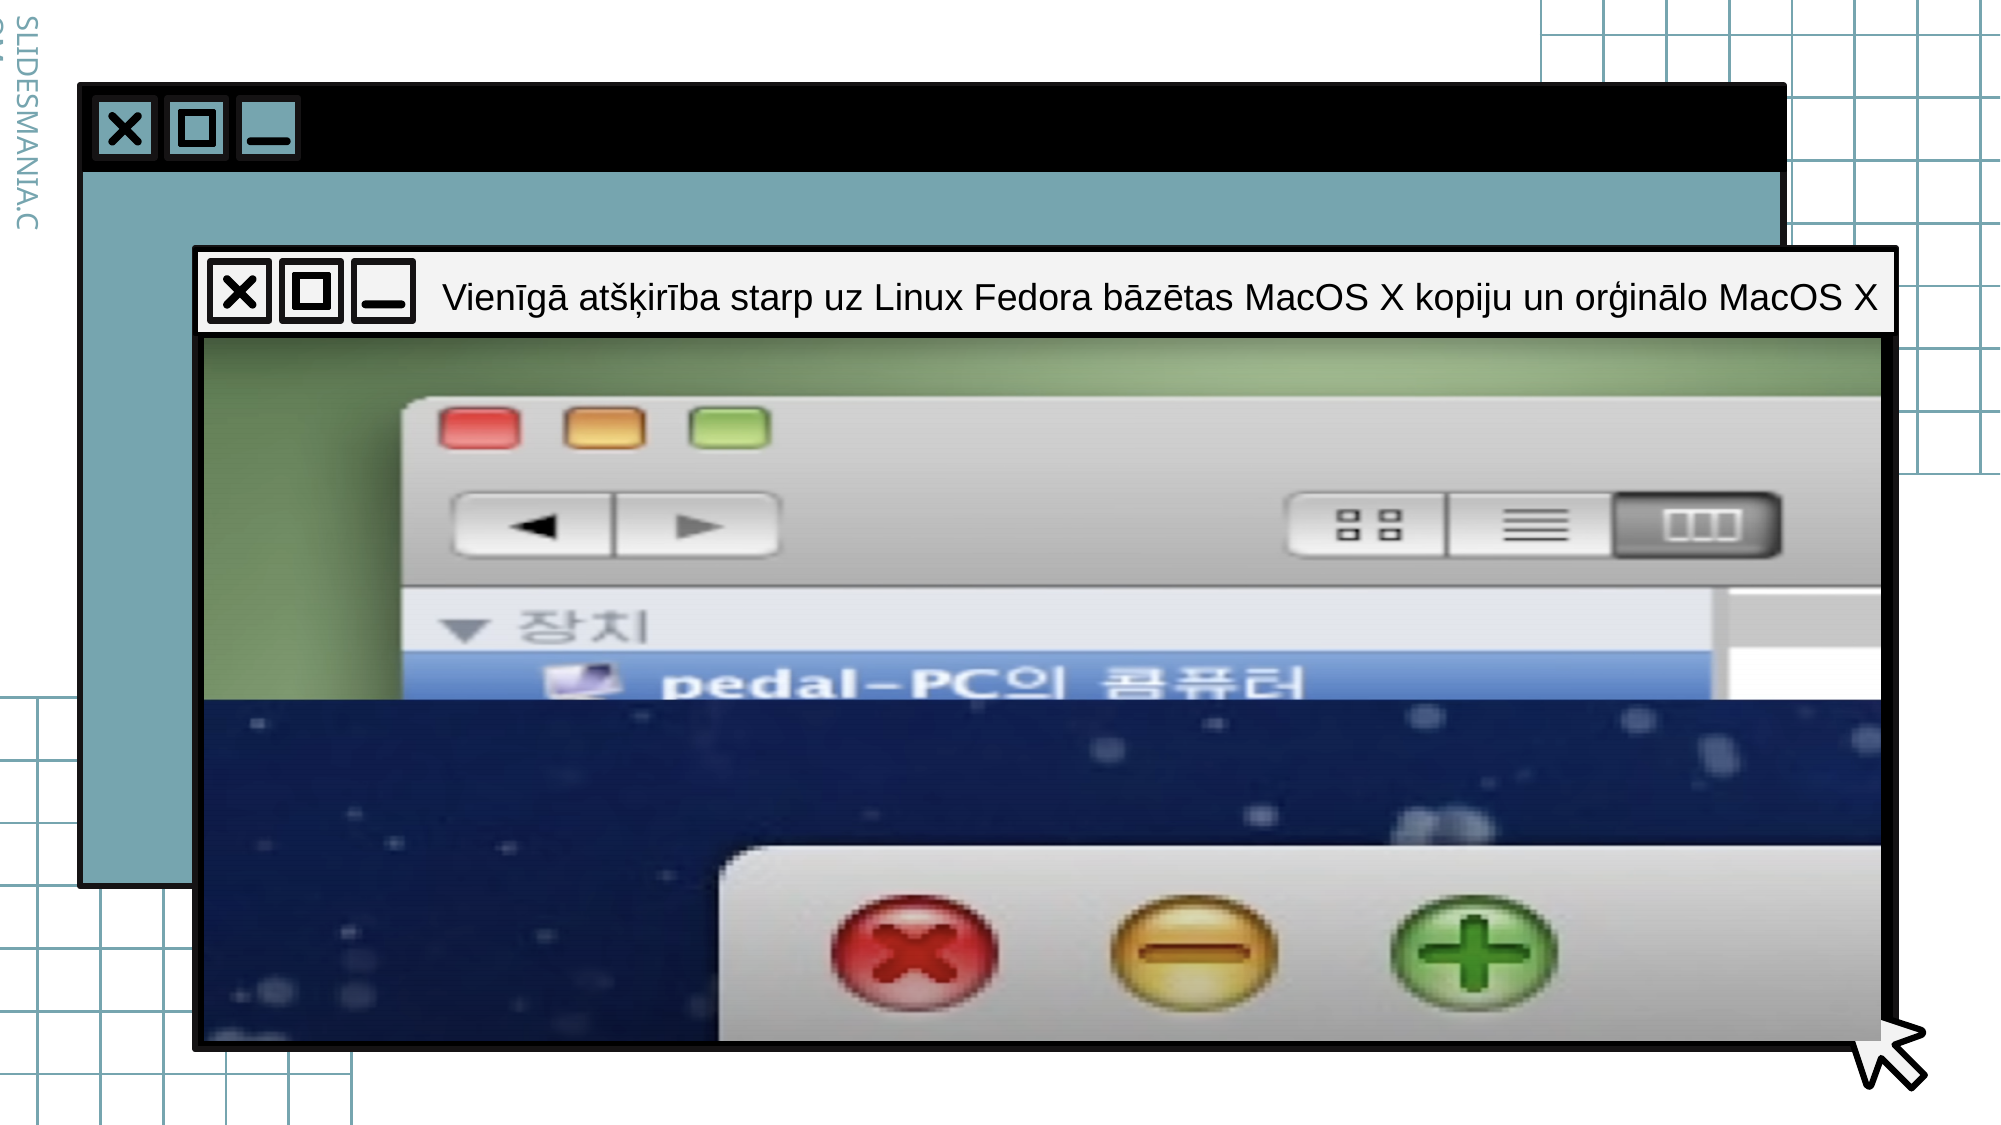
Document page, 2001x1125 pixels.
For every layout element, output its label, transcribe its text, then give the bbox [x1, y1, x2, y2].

text_box Vienīgā atšķirība starp uz Linux Fedora bāzētas MacOS X kopiju un orģinālo MacOS X [427, 265, 1895, 326]
picture [204, 338, 1881, 1042]
